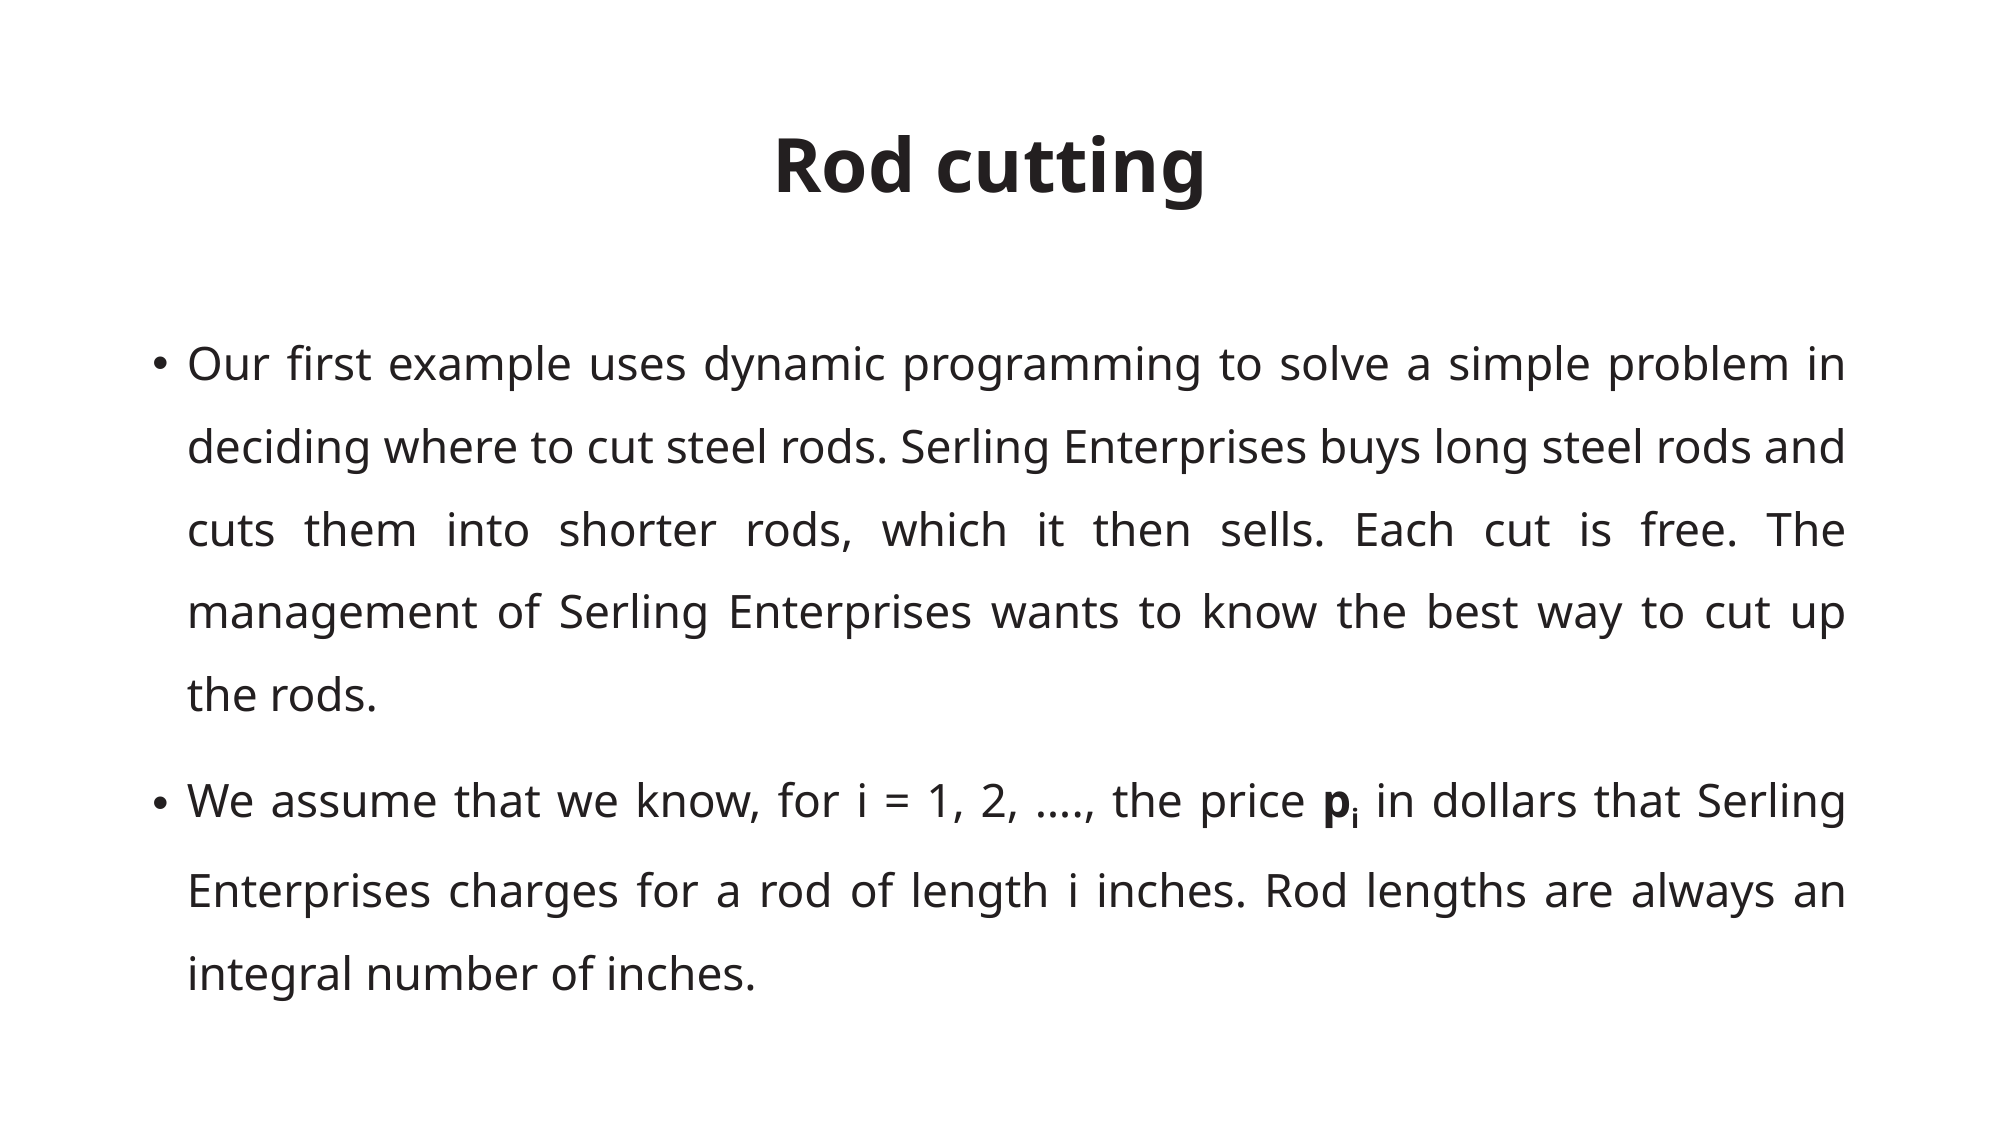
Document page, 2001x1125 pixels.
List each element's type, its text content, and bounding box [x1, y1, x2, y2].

title Rod cutting [137, 59, 1863, 278]
list Our first example uses dynamic programming to solve a simple problem in deciding where to cut steel rods. Serling Enterprises buys long steel rods and cuts them into shorter rods, which it then sells. Each cut is free. The management of Serling Enterprises wants to know the best way to cut up the rods. We assume that we know, for i = 1, 2, …., the price pi in dollars that Serling Enterprises charges for a rod of length i inches. Rod lengths are always an integral number of inches. [137, 299, 1863, 1014]
